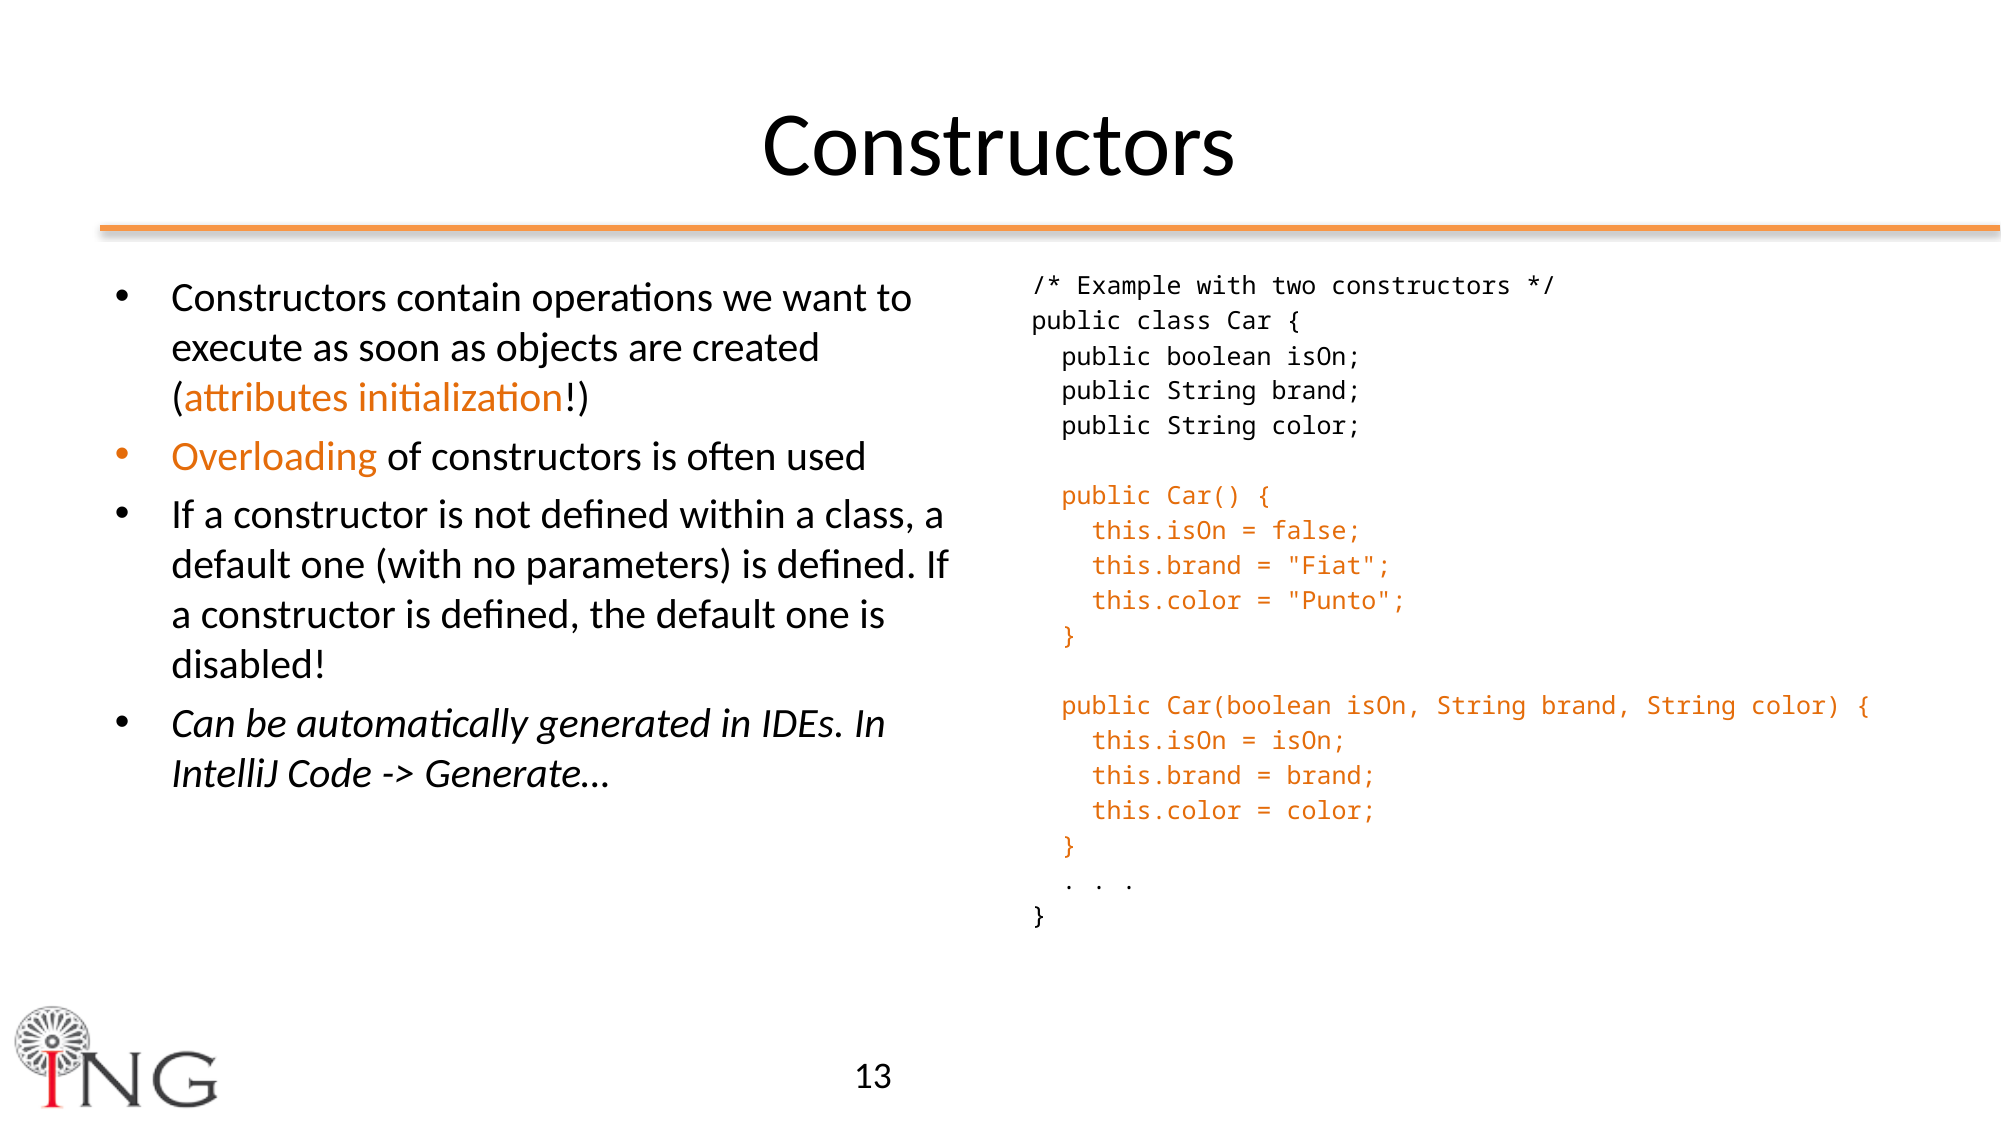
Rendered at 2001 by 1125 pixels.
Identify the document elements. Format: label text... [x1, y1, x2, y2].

list Constructors contain operations we want to execute as soon as objects are created (attributes initialization!) Overloading of constructors is often used If a constructor is not defined within a class, a default one (with no parameters) is defined. If a constructor is defined, the default one is disabled! Can be automatically generated in IDEs. In IntelliJ Code -> Generate… [99, 262, 984, 1005]
list /* Example with two constructors */ public class Car { public boolean isOn; public String brand; public String color; public Car() { this.isOn = false; this.brand = "Fiat"; this.color = "Punto"; } public Car(boolean isOn, String brand, String color) { this.isOn = isOn; this.brand = brand; this.color = color; } . . . } [1016, 262, 1900, 1005]
picture [0, 987, 244, 1125]
title Constructors [99, 45, 1900, 233]
slide_number 13 [839, 1043, 1900, 1104]
